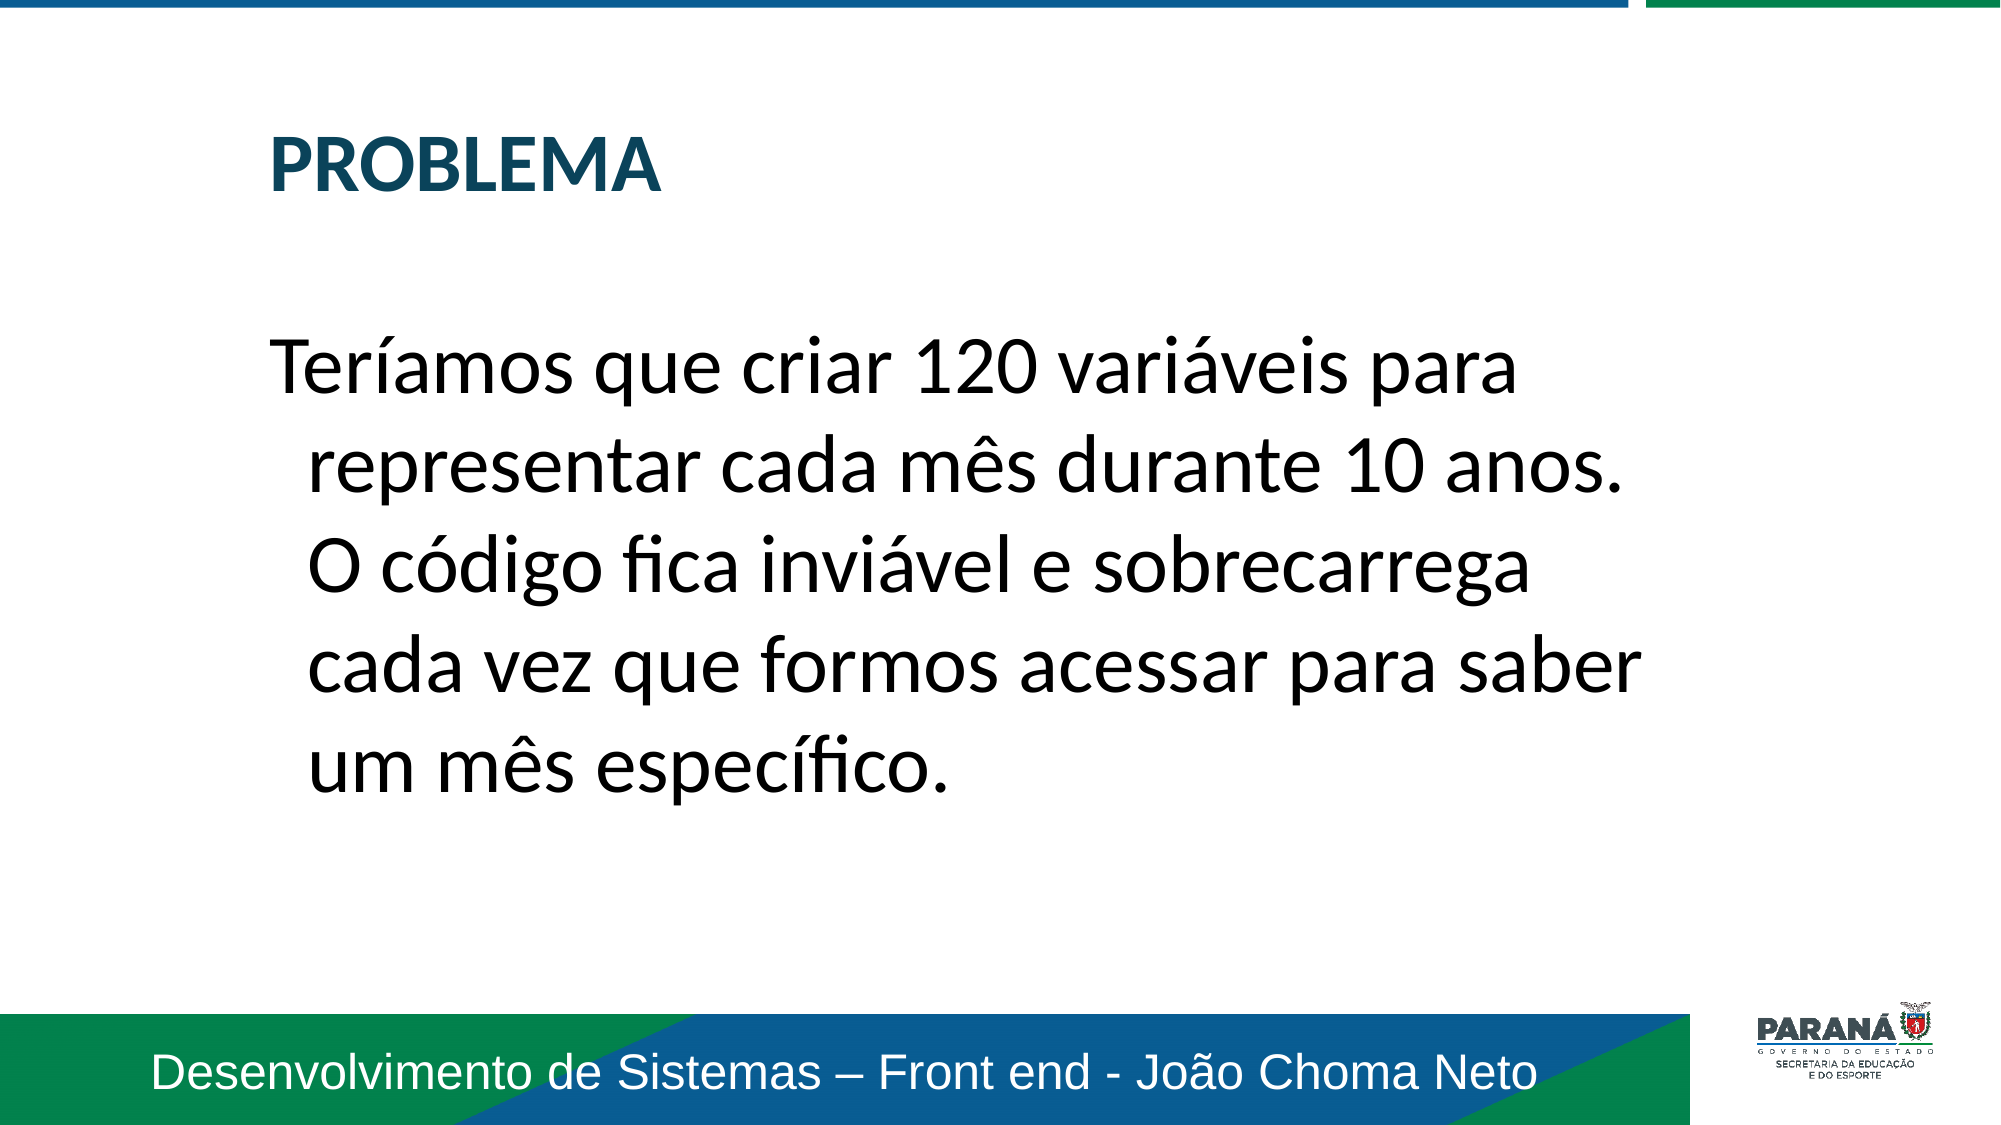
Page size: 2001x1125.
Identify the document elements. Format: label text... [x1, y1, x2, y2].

list Teríamos que criar 120 variáveis para representar cada mês durante 10 anos. O código fica inviável e sobrecarrega cada vez que formos acessar para saber um mês específico. [217, 302, 1677, 921]
picture [1757, 1002, 1933, 1081]
picture [0, 1014, 1690, 1125]
list PROBLEMA [217, 111, 1637, 249]
